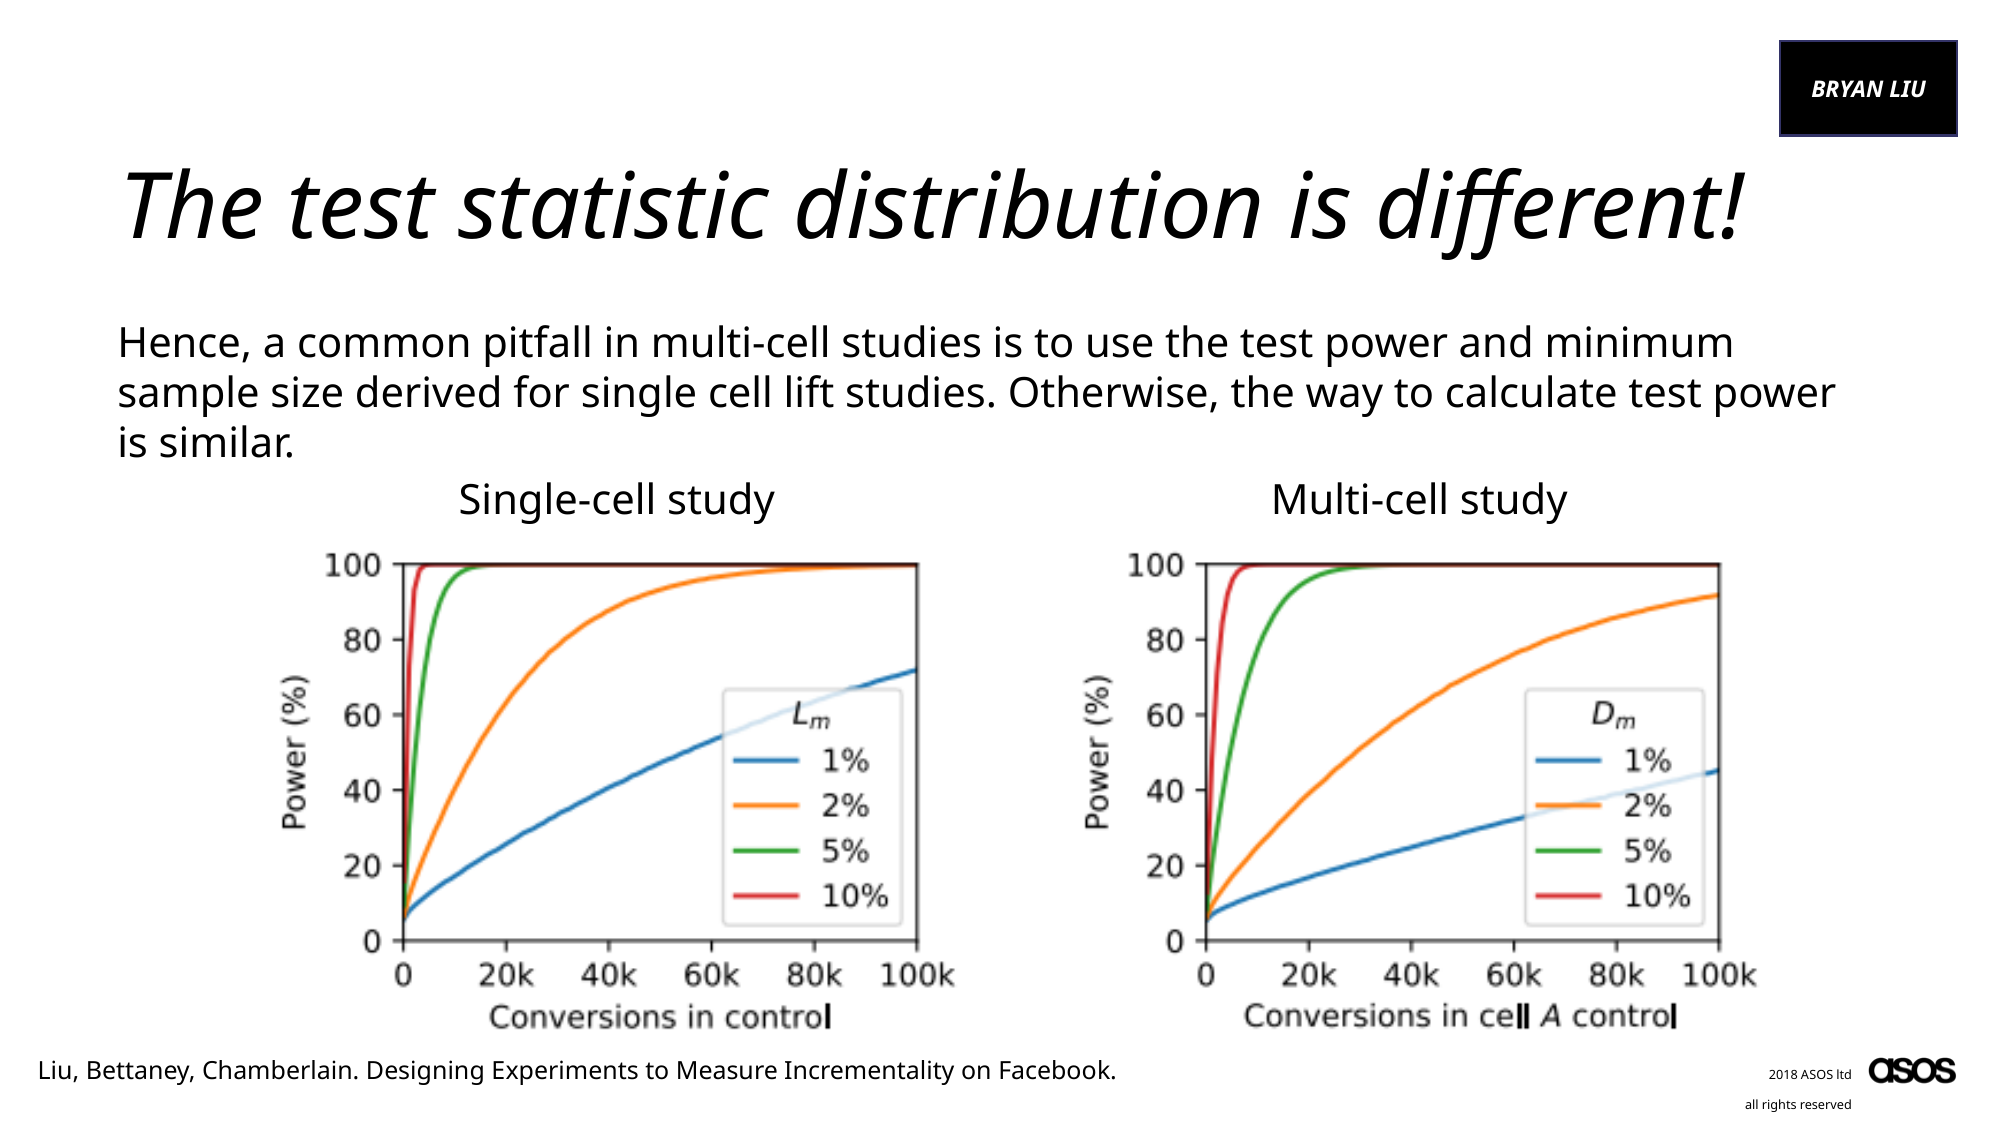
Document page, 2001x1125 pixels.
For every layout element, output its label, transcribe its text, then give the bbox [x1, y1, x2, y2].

title The test statistic distribution is different! [104, 151, 1900, 351]
text_box Single-cell study [443, 465, 790, 531]
picture [1063, 531, 1776, 1052]
picture [260, 531, 973, 1052]
text_box Multi-cell study [1256, 465, 1583, 531]
list Hence, a common pitfall in multi-cell studies is to use the test power and minimum sample size derived for single cell lift studies. Otherwise, the way to calculate test power is similar. [102, 308, 1853, 445]
picture [1868, 1057, 1957, 1085]
